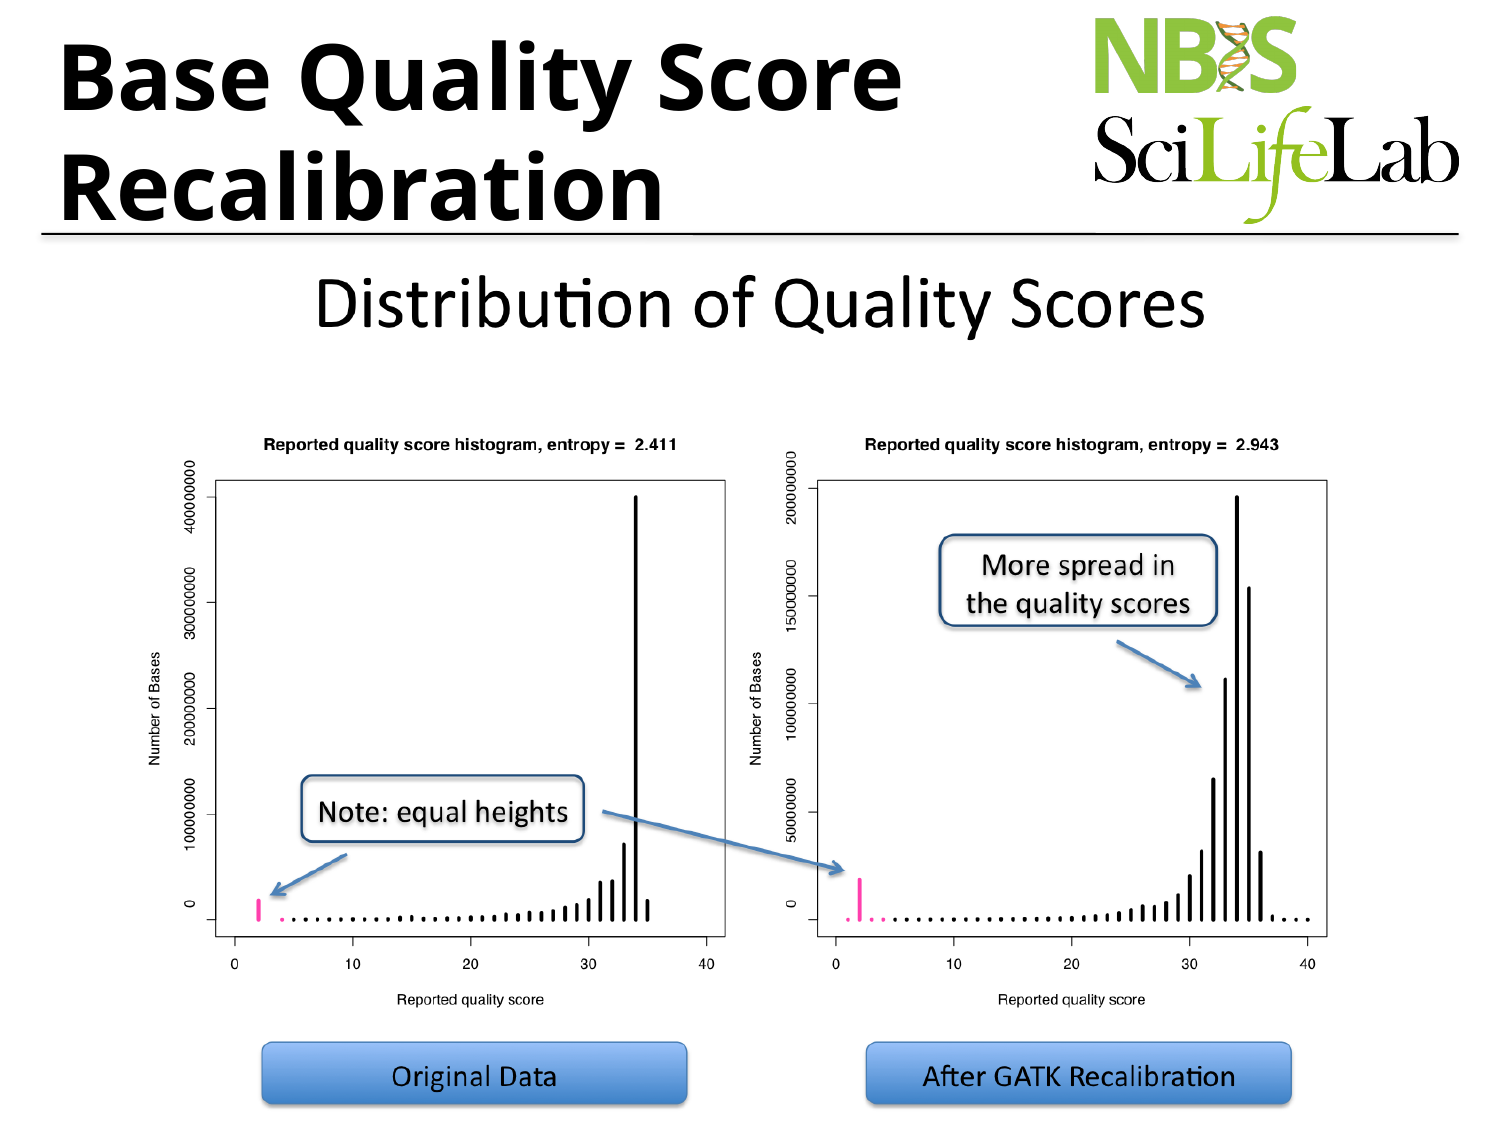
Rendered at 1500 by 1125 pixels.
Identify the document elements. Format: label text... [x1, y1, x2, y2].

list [82, 248, 1418, 1125]
title Base Quality Score Recalibration [41, 11, 1066, 134]
picture [1095, 106, 1459, 224]
